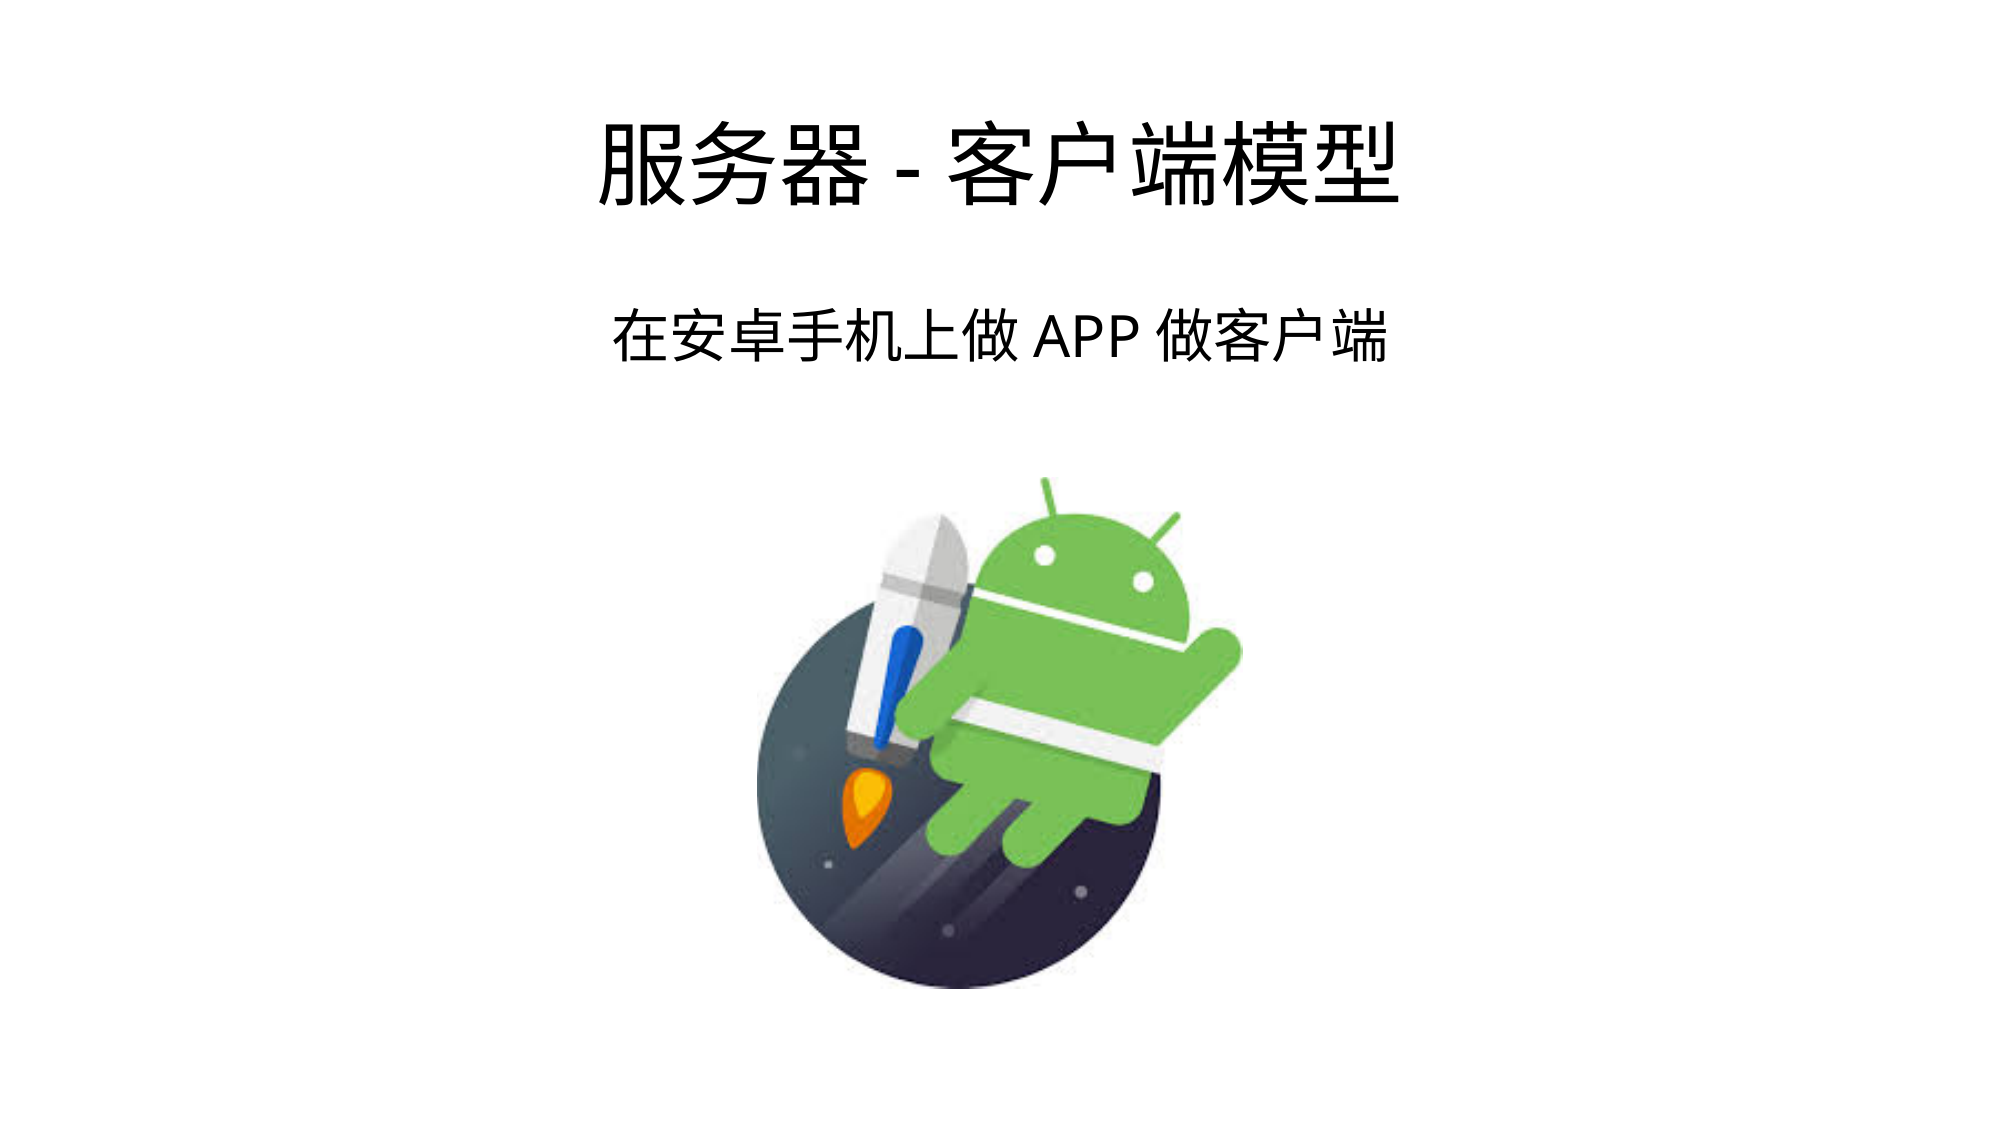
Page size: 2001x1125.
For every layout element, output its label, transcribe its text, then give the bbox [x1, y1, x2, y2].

picture [756, 477, 1243, 989]
title 服务器-客户端模型 [137, 59, 1863, 278]
list 在安卓手机上做APP做客户端 [137, 299, 1863, 1014]
